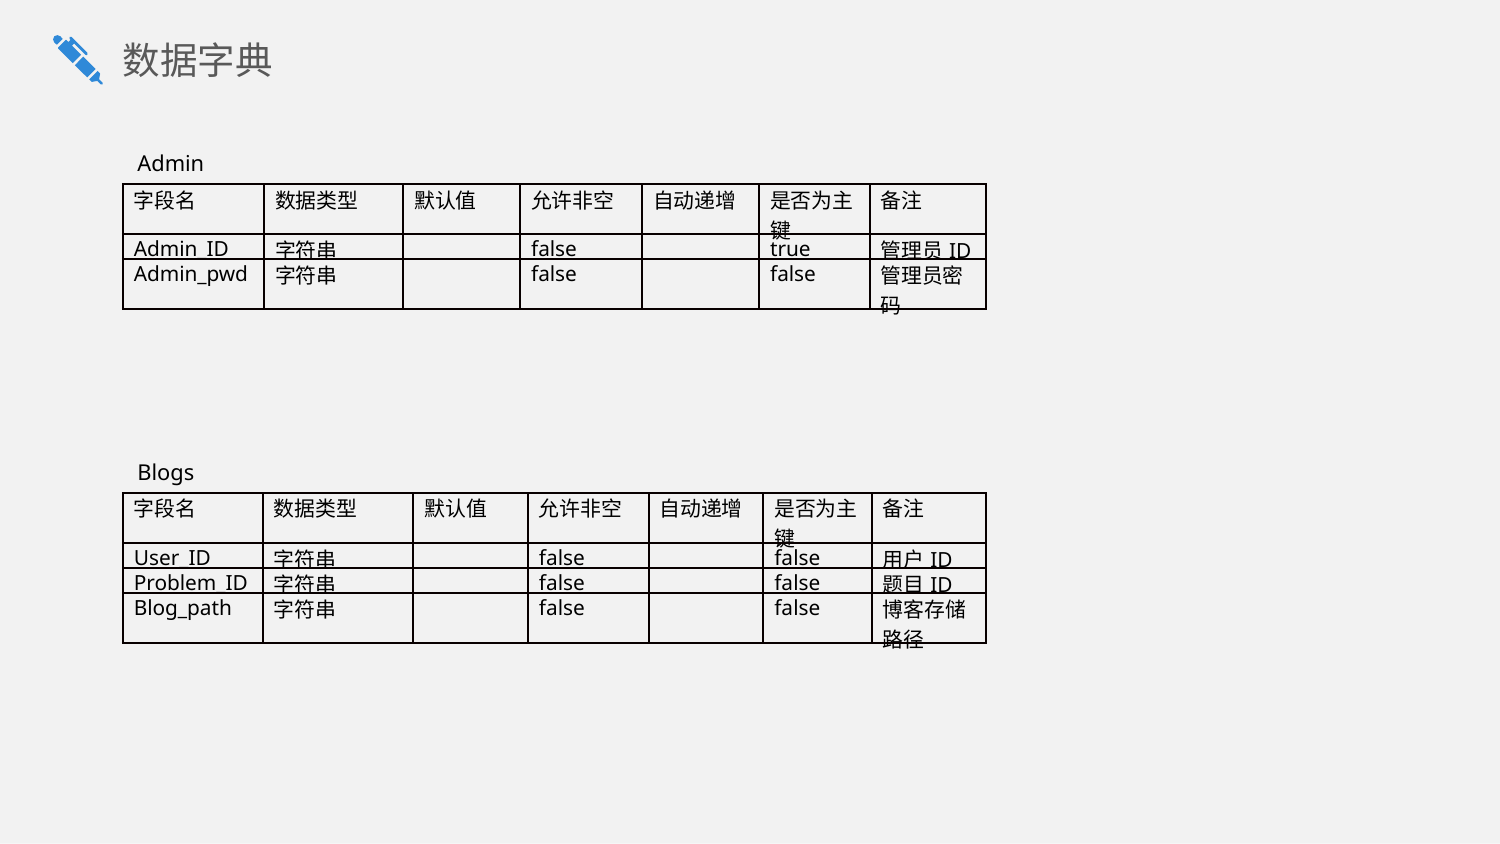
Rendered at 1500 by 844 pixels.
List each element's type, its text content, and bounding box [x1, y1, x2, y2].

table_cell false [529, 544, 648, 567]
table_cell Admin_ID [124, 235, 263, 258]
table_cell [643, 260, 758, 308]
table_cell [404, 235, 519, 258]
table_cell true [760, 235, 869, 258]
table_cell 题目ID [873, 569, 985, 592]
table_header 字段名 [124, 494, 262, 542]
text_box 数据字典 [122, 28, 1152, 91]
table_header 默认值 [404, 185, 519, 233]
table_cell false [529, 594, 648, 642]
table_header 自动递增 [650, 494, 762, 542]
table_header 是否为主键 [764, 494, 871, 542]
table_header 备注 [871, 185, 985, 233]
text_box Admin [122, 142, 956, 183]
table_cell Problem_ID [124, 569, 262, 592]
table_cell false [764, 544, 871, 567]
table_cell 字符串 [265, 260, 402, 308]
table_header 字段名 [124, 185, 263, 233]
table_cell 字符串 [264, 569, 412, 592]
table_cell [650, 544, 762, 567]
table_cell Blog_path [124, 594, 262, 642]
table_header 自动递增 [643, 185, 758, 233]
table_cell [404, 260, 519, 308]
table_cell 博客存储路径 [873, 594, 985, 642]
table_cell [650, 569, 762, 592]
table_cell 管理员密码 [871, 260, 985, 308]
table_cell [414, 594, 527, 642]
table_cell false [760, 260, 869, 308]
table_header 数据类型 [265, 185, 402, 233]
table_header 是否为主键 [760, 185, 869, 233]
table_cell [650, 594, 762, 642]
table_cell 字符串 [264, 594, 412, 642]
table_cell false [764, 594, 871, 642]
text_box Blogs [122, 451, 956, 492]
table_cell 用户ID [873, 544, 985, 567]
table_cell false [529, 569, 648, 592]
table_header 备注 [873, 494, 985, 542]
table_cell Admin_pwd [124, 260, 263, 308]
table_cell User_ID [124, 544, 262, 567]
table_cell [414, 544, 527, 567]
table_cell false [521, 260, 641, 308]
table_cell false [764, 569, 871, 592]
table_cell 字符串 [265, 235, 402, 258]
table_header 默认值 [414, 494, 527, 542]
table_header 允许非空 [521, 185, 641, 233]
table_cell 管理员ID [871, 235, 985, 258]
table_header 允许非空 [529, 494, 648, 542]
table_header 数据类型 [264, 494, 412, 542]
table_cell [643, 235, 758, 258]
table_cell [414, 569, 527, 592]
table_cell false [521, 235, 641, 258]
table_cell 字符串 [264, 544, 412, 567]
